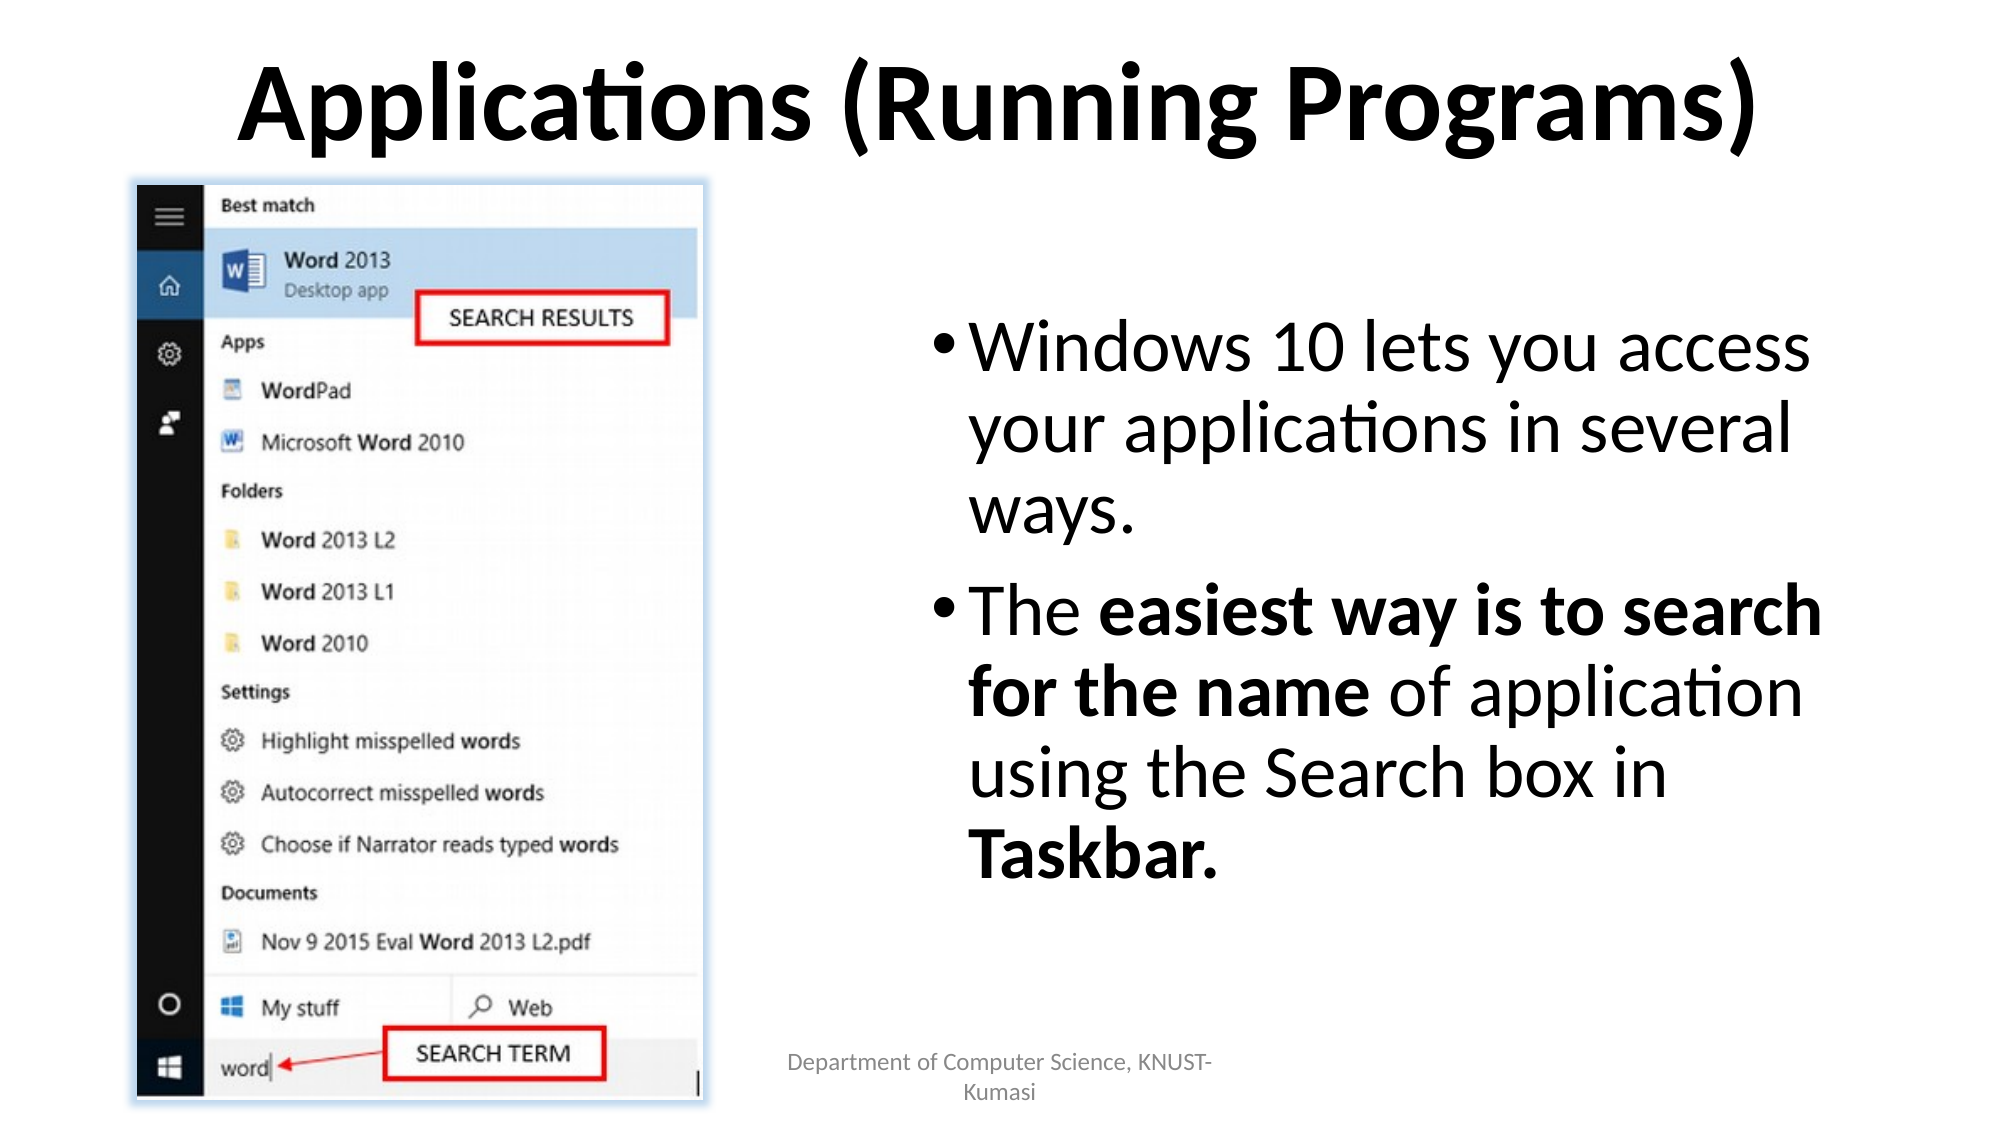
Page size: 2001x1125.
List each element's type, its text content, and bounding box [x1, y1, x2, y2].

text_box Department of Computer Science, KNUST- Kumasi [783, 1050, 1217, 1106]
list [137, 184, 703, 1100]
list Windows 10 lets you access your applications in several ways. The easiest way is to search for the name of application using the Search box in Taskbar. [915, 299, 1863, 1014]
title Applications (Running Programs) [137, 22, 1863, 186]
